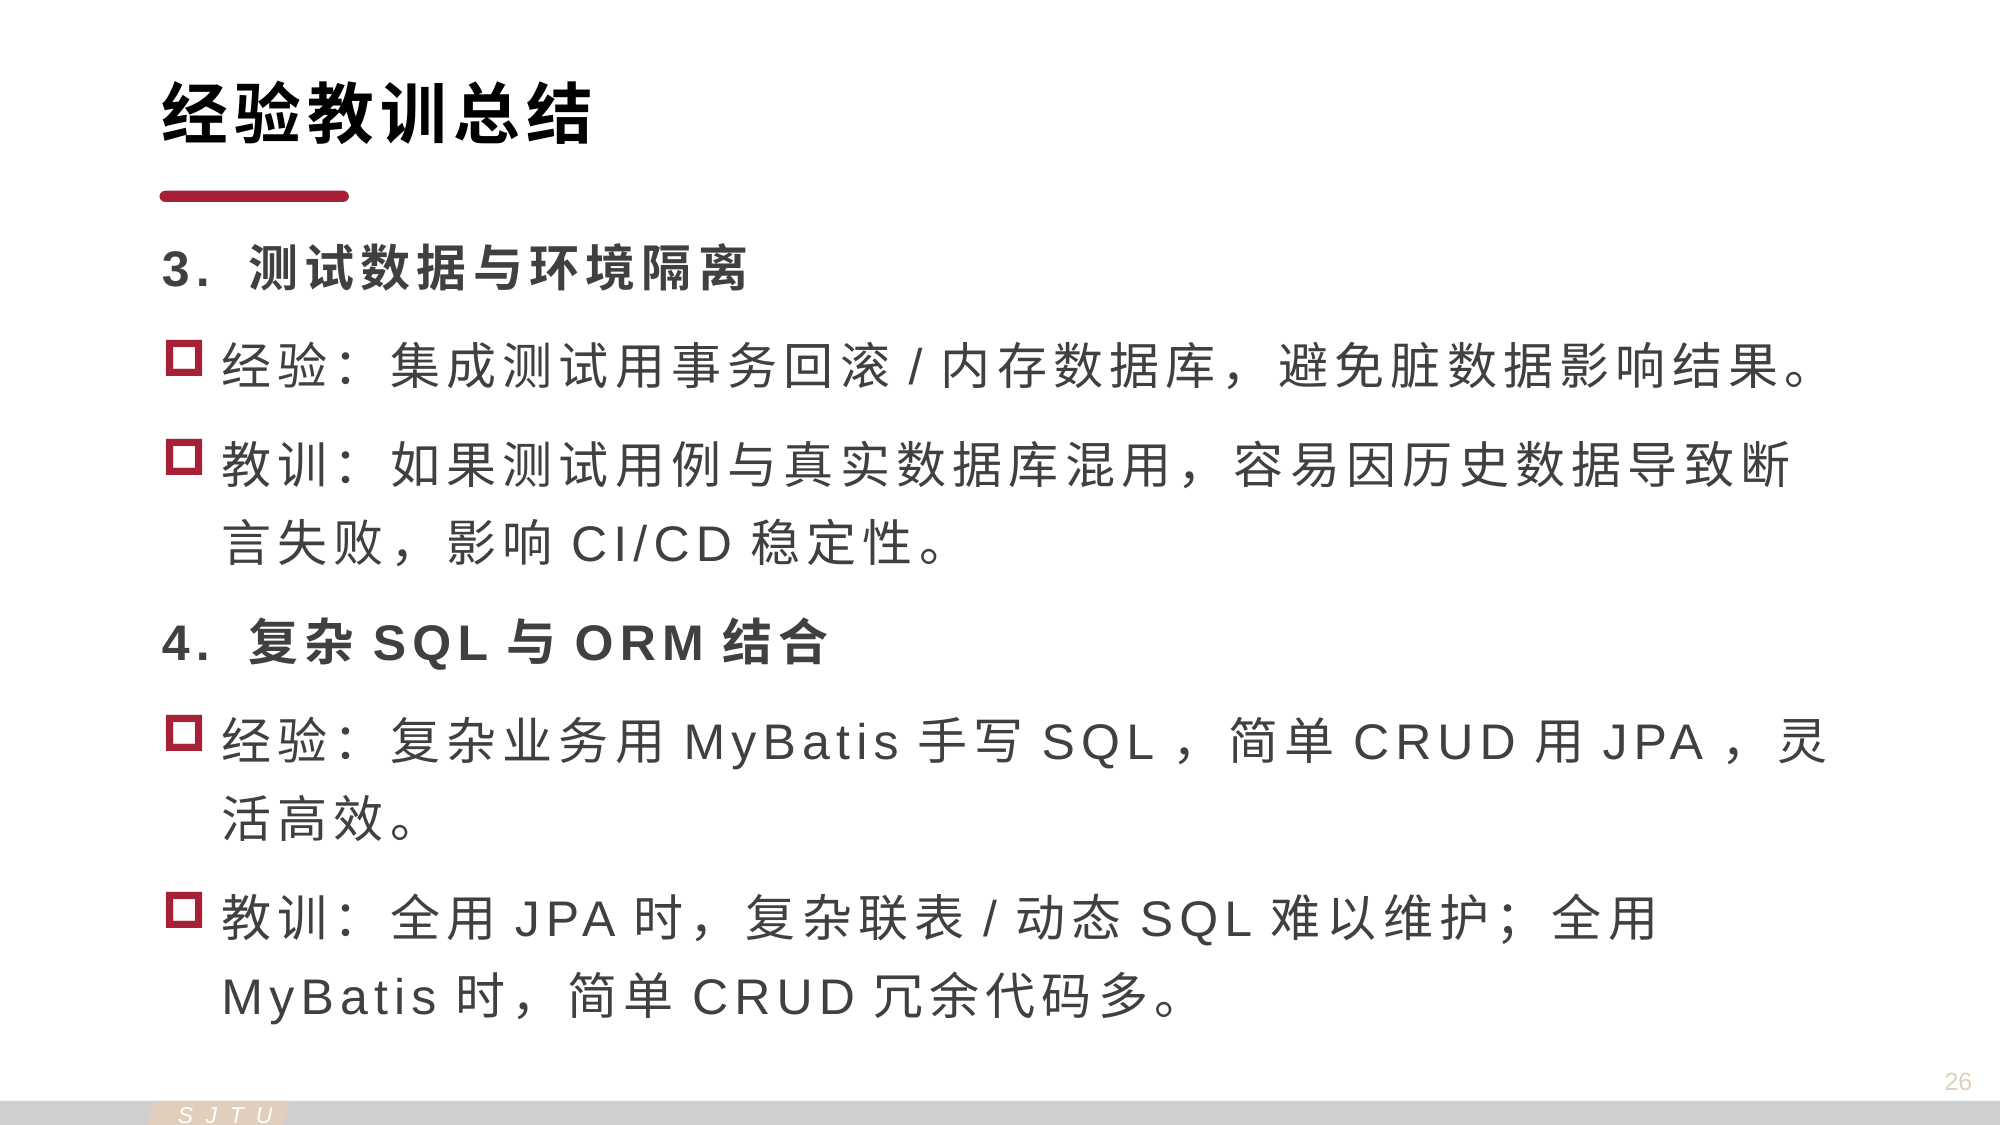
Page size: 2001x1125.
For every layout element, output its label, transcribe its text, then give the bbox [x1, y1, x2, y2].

list 经验教训总结 [146, 62, 1750, 161]
list 3. 测试数据与环境隔离 经验：集成测试用事务回滚/内存数据库，避免脏数据影响结果。 教训：如果测试用例与真实数据库混用，容易因历史数据导致断言失败，影响CI/CD稳定性。 4. 复杂SQL与ORM结合 经验：复杂业务用MyBatis手写SQL，简单CRUD用JPA，灵活高效。 教训：全用JPA时，复杂联表/动态SQL难以维护；全用MyBatis时，简单CRUD冗余代码多。 [147, 210, 1853, 915]
slide_number 26 [1817, 1052, 1988, 1109]
